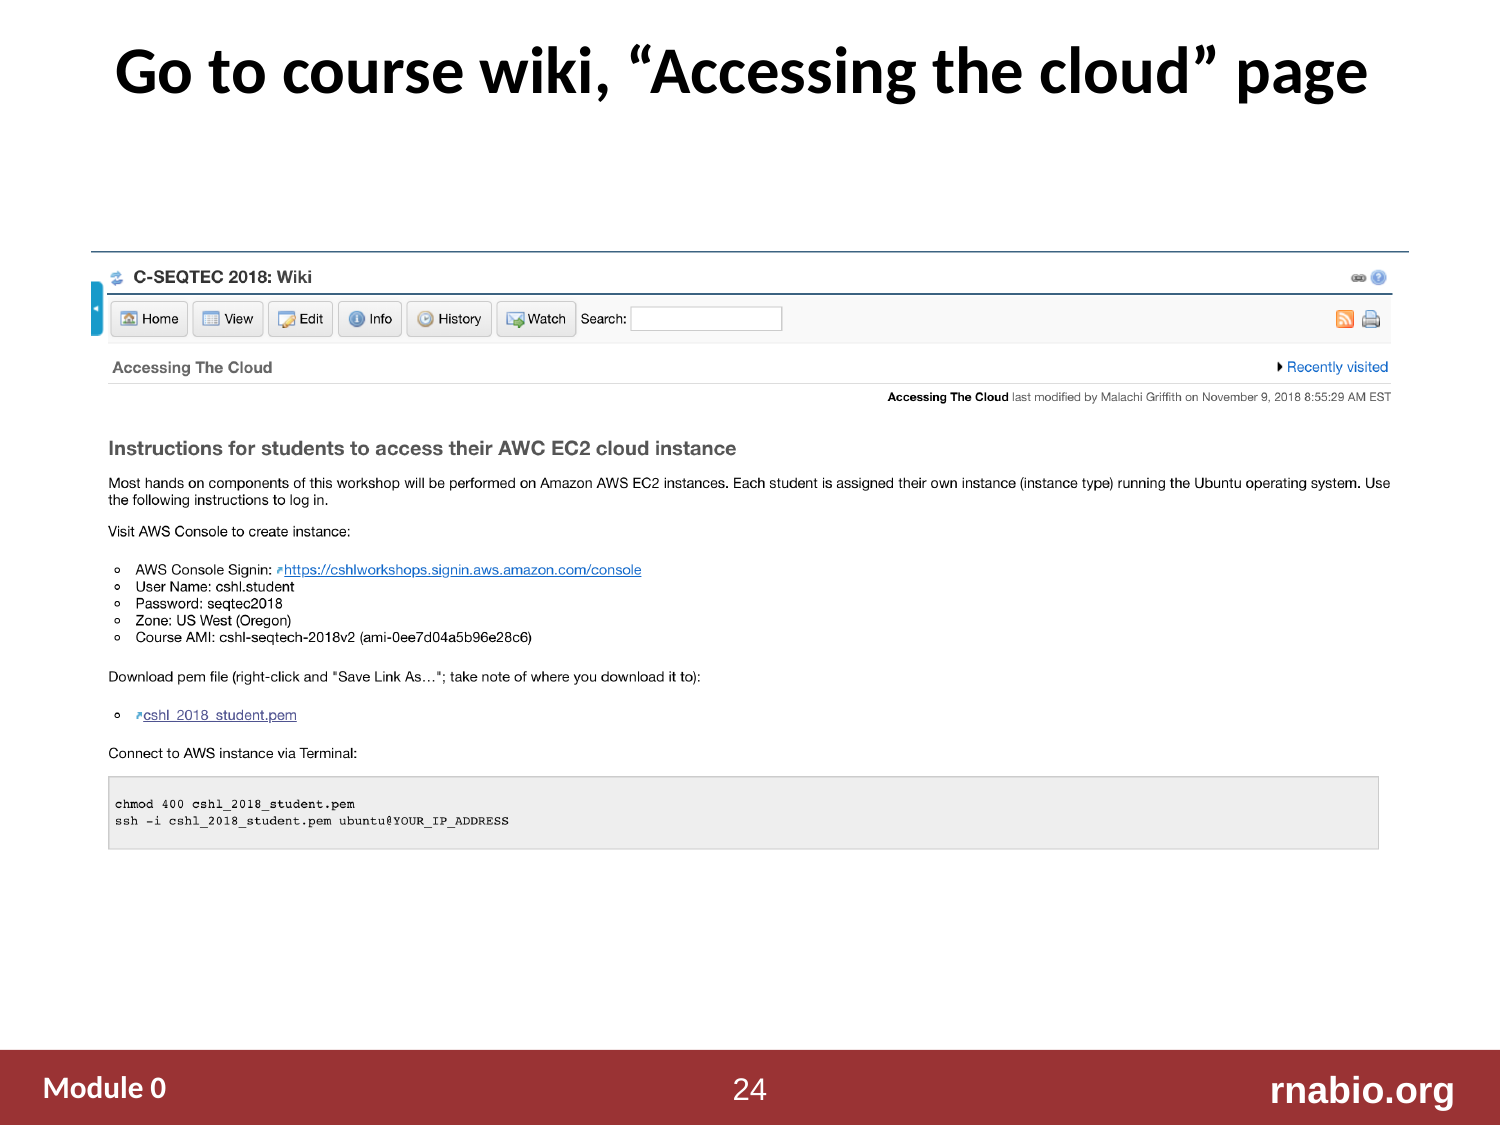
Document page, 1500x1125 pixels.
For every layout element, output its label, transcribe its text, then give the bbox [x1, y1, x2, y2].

picture [91, 251, 1409, 874]
title Go to course wiki, “Accessing the cloud” page [17, 0, 1468, 138]
